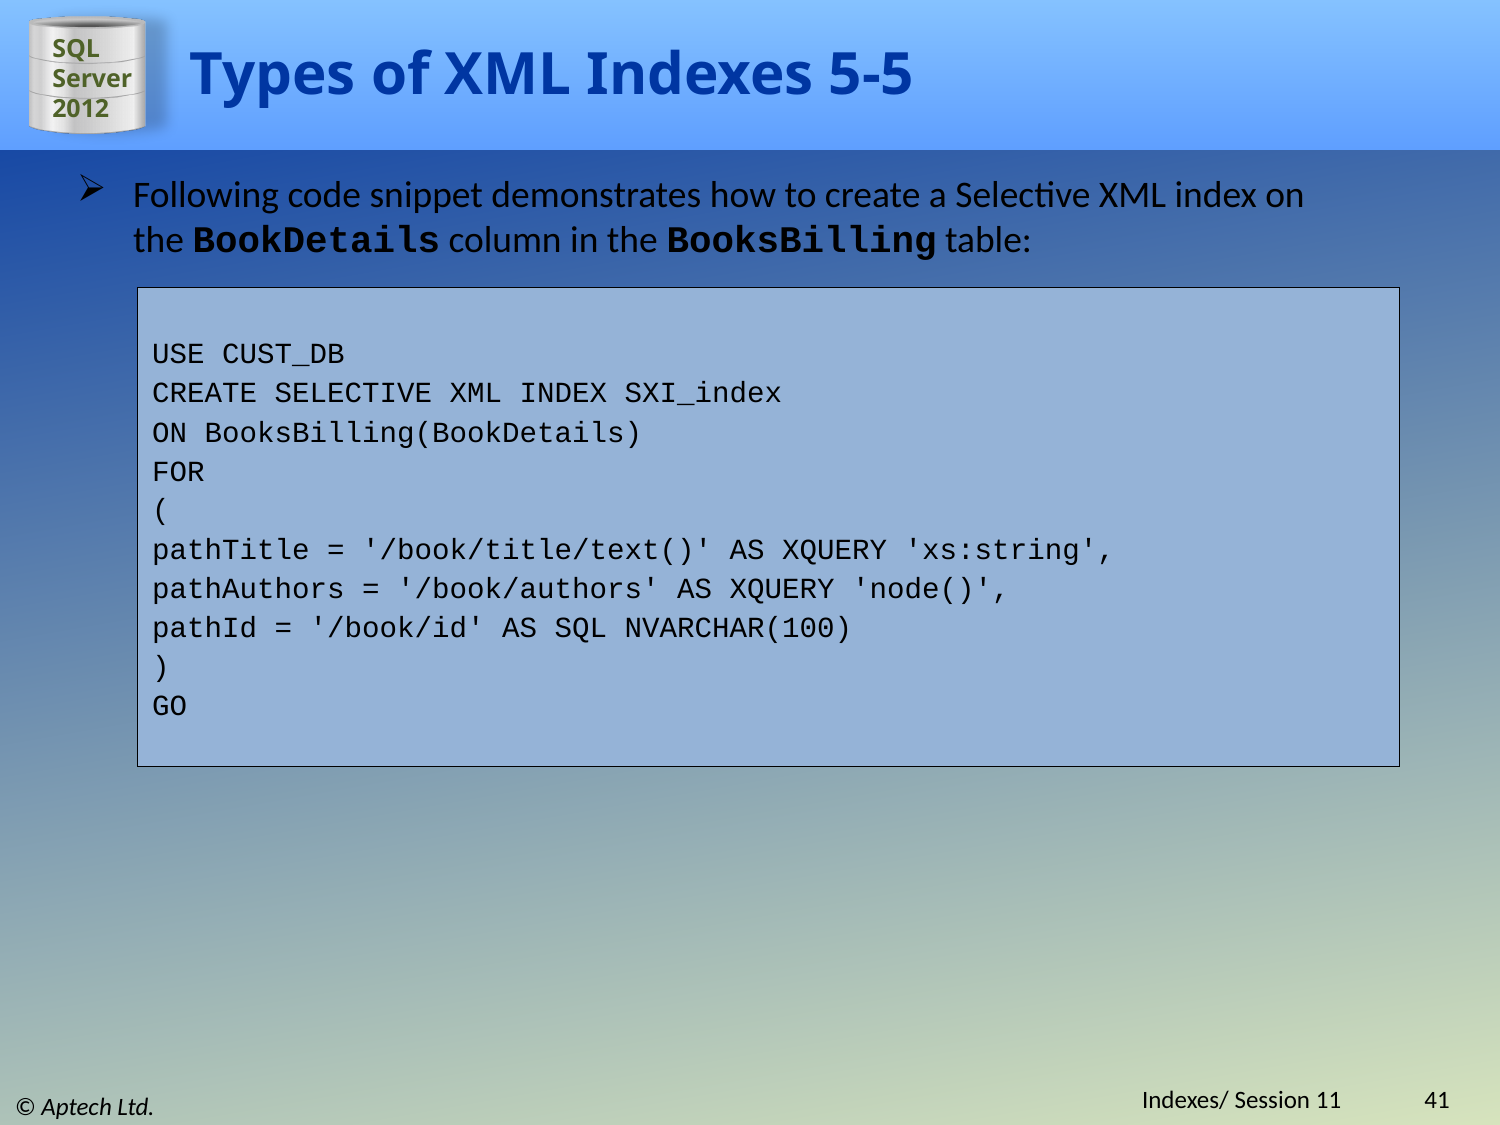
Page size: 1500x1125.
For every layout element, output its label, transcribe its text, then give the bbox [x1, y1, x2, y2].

title Types of XML Indexes 5-5 [174, 37, 1426, 106]
slide_number 41 [1363, 1084, 1465, 1113]
text_box Following code snippet demonstrates how to create a Selective XML index on the BookDetails column in the BooksBilling table: [62, 162, 1413, 268]
picture [24, 0, 150, 150]
footer Indexes/ Session 11 [375, 1084, 1363, 1113]
text_box USE CUST_DB CREATE SELECTIVE XML INDEX SXI_index ON BooksBilling(BookDetails) FOR ( pathTitle = '/book/title/text()' AS XQUERY 'xs:string', pathAuthors = '/book/authors' AS XQUERY 'node()', pathId = '/book/id' AS SQL NVARCHAR(100) ) GO [137, 287, 1400, 767]
